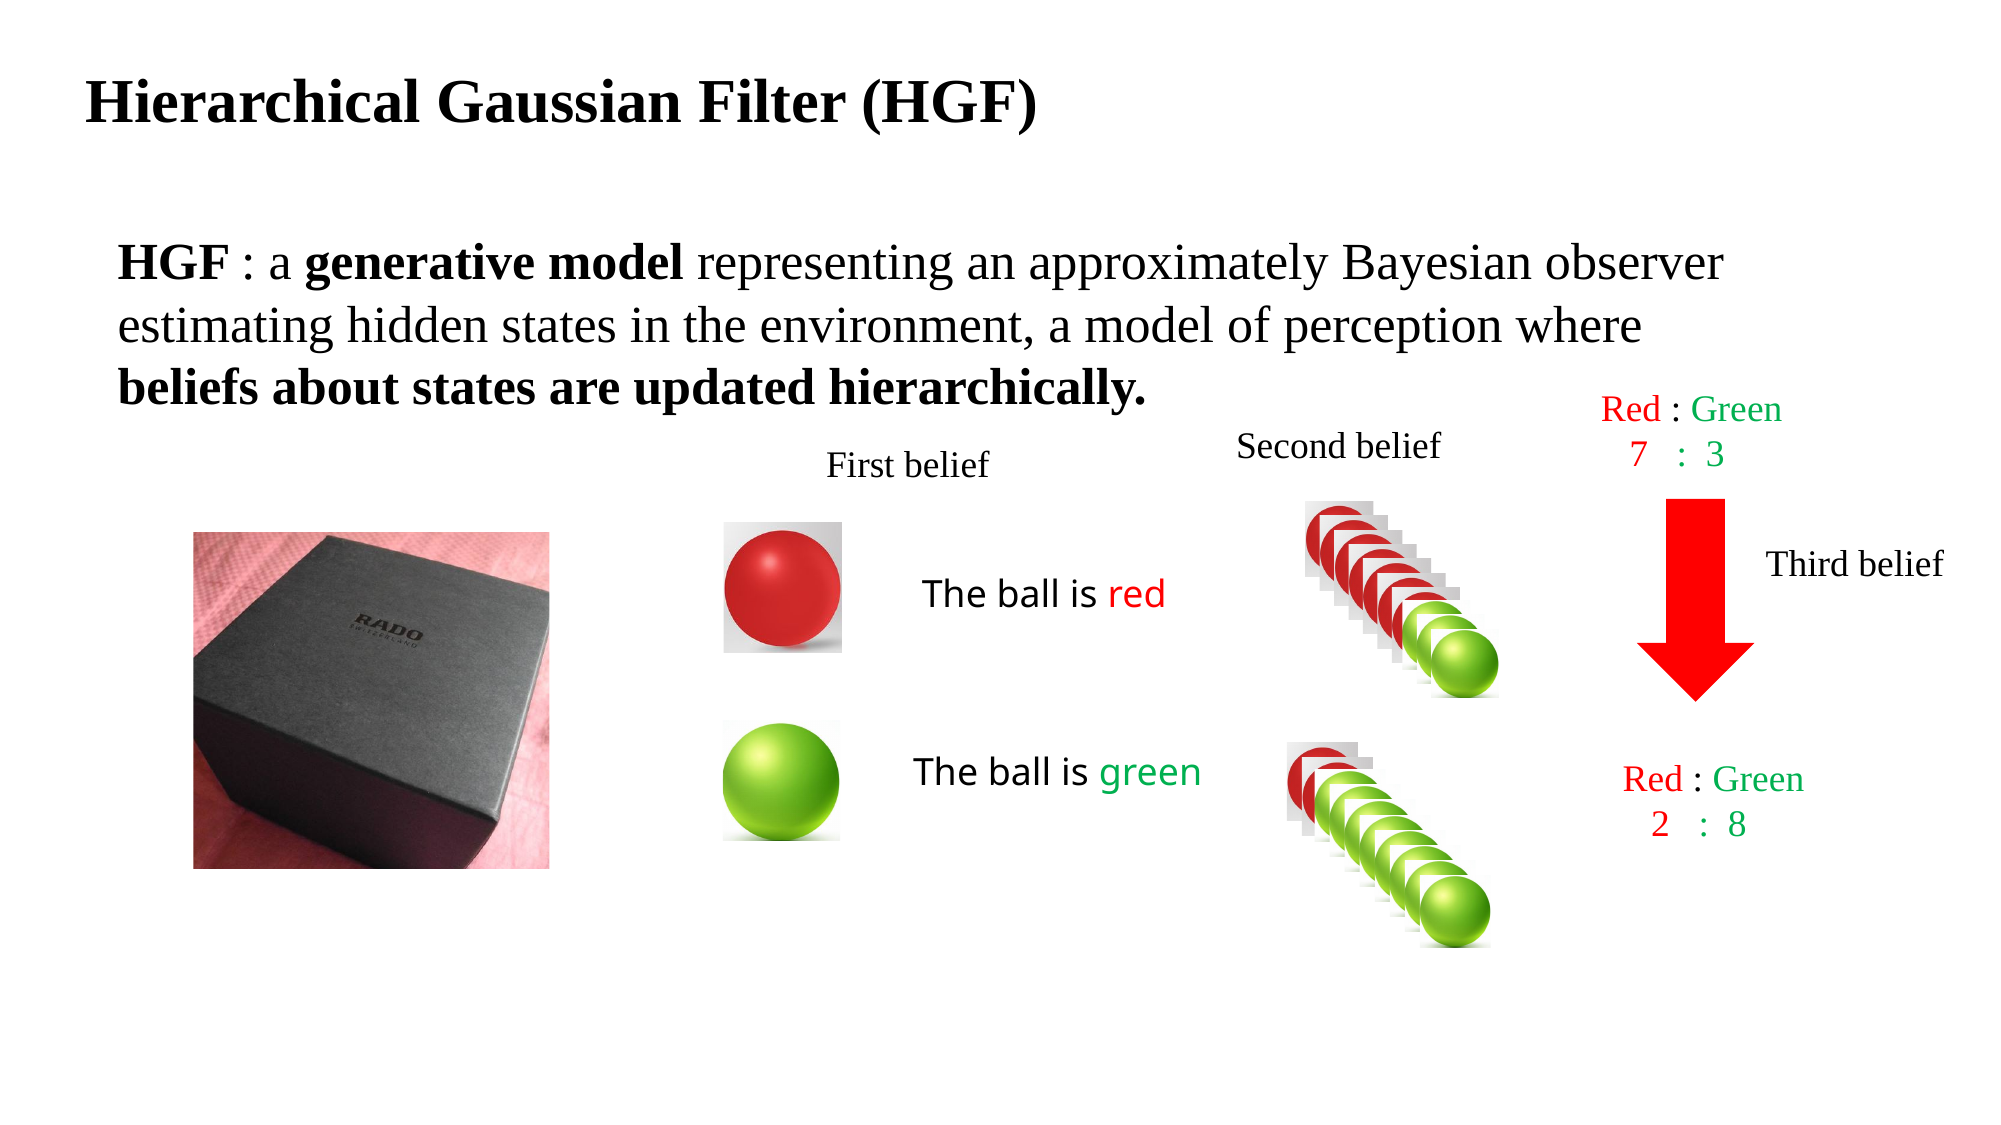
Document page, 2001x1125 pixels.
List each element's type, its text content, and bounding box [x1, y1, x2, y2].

text_box First belief [811, 432, 1360, 493]
text_box HGF : a generative model representing an approximately Bayesian observer estimating hidden states in the environment, a model of perception where beliefs about states are updated hierarchically. [102, 220, 1756, 423]
text_box The ball is green [898, 740, 1222, 801]
text_box Second belief [1221, 414, 1586, 474]
text_box The ball is red [907, 562, 1231, 623]
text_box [1305, 501, 1499, 698]
picture [722, 720, 841, 841]
picture [723, 522, 842, 653]
picture [193, 532, 550, 869]
text_box Red : Green 7 : 3 [1586, 376, 2000, 482]
text_box Red : Green 2 : 8 [1607, 746, 2000, 851]
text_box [1286, 742, 1491, 947]
text_box [1634, 497, 1757, 704]
text_box Third belief [1750, 531, 2000, 592]
text_box Hierarchical Gaussian Filter (HGF) [70, 52, 1161, 143]
